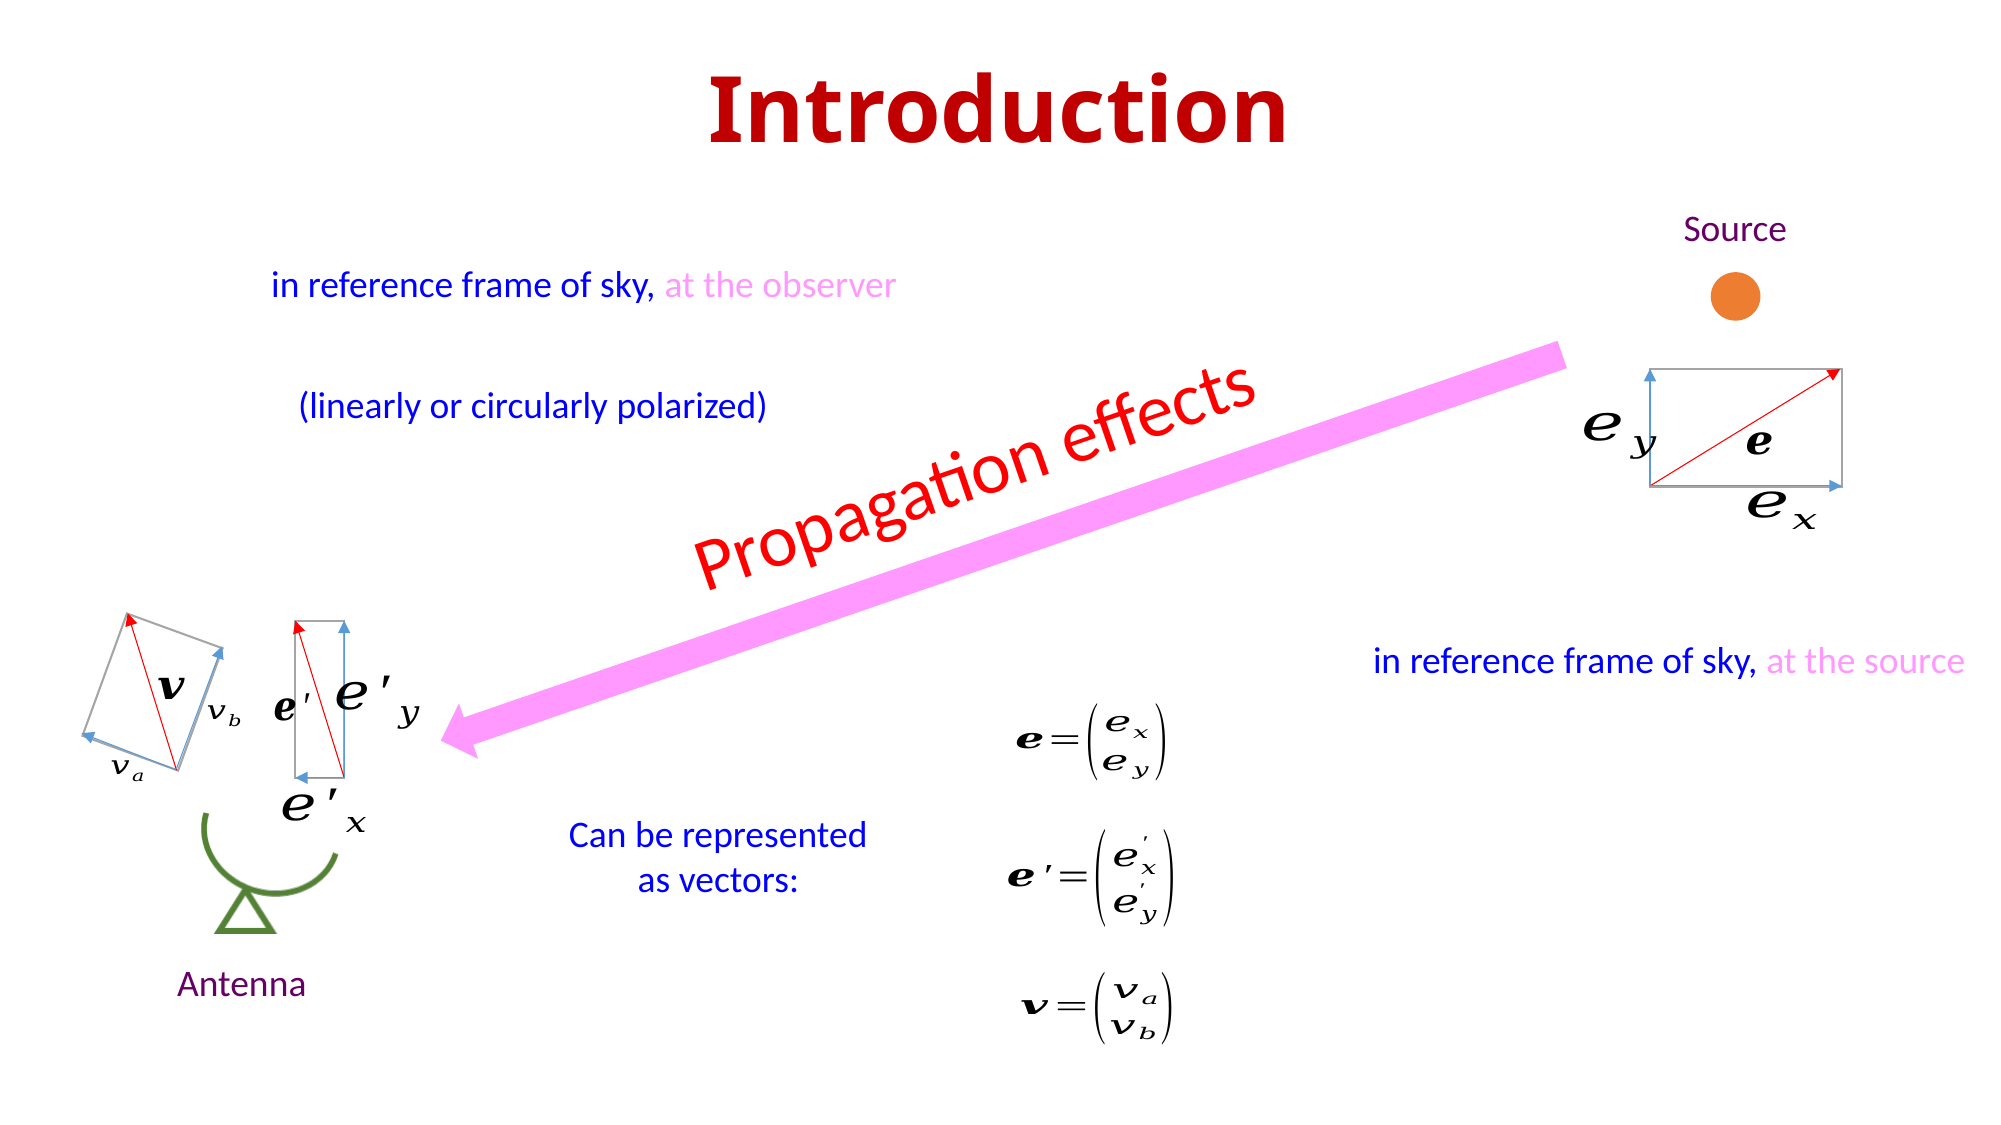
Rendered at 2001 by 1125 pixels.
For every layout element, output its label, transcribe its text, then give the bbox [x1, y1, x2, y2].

text_box Source [1668, 197, 1803, 257]
picture [200, 812, 339, 934]
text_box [280, 620, 422, 839]
text_box Propagation effects [664, 318, 1283, 619]
title Introduction [137, 19, 1863, 207]
text_box Antenna [162, 951, 322, 1012]
text_box Can be represented as vectors: [553, 802, 883, 908]
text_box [1581, 368, 1842, 536]
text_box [81, 613, 242, 786]
text_box [440, 340, 1567, 759]
text_box [1710, 272, 1761, 321]
